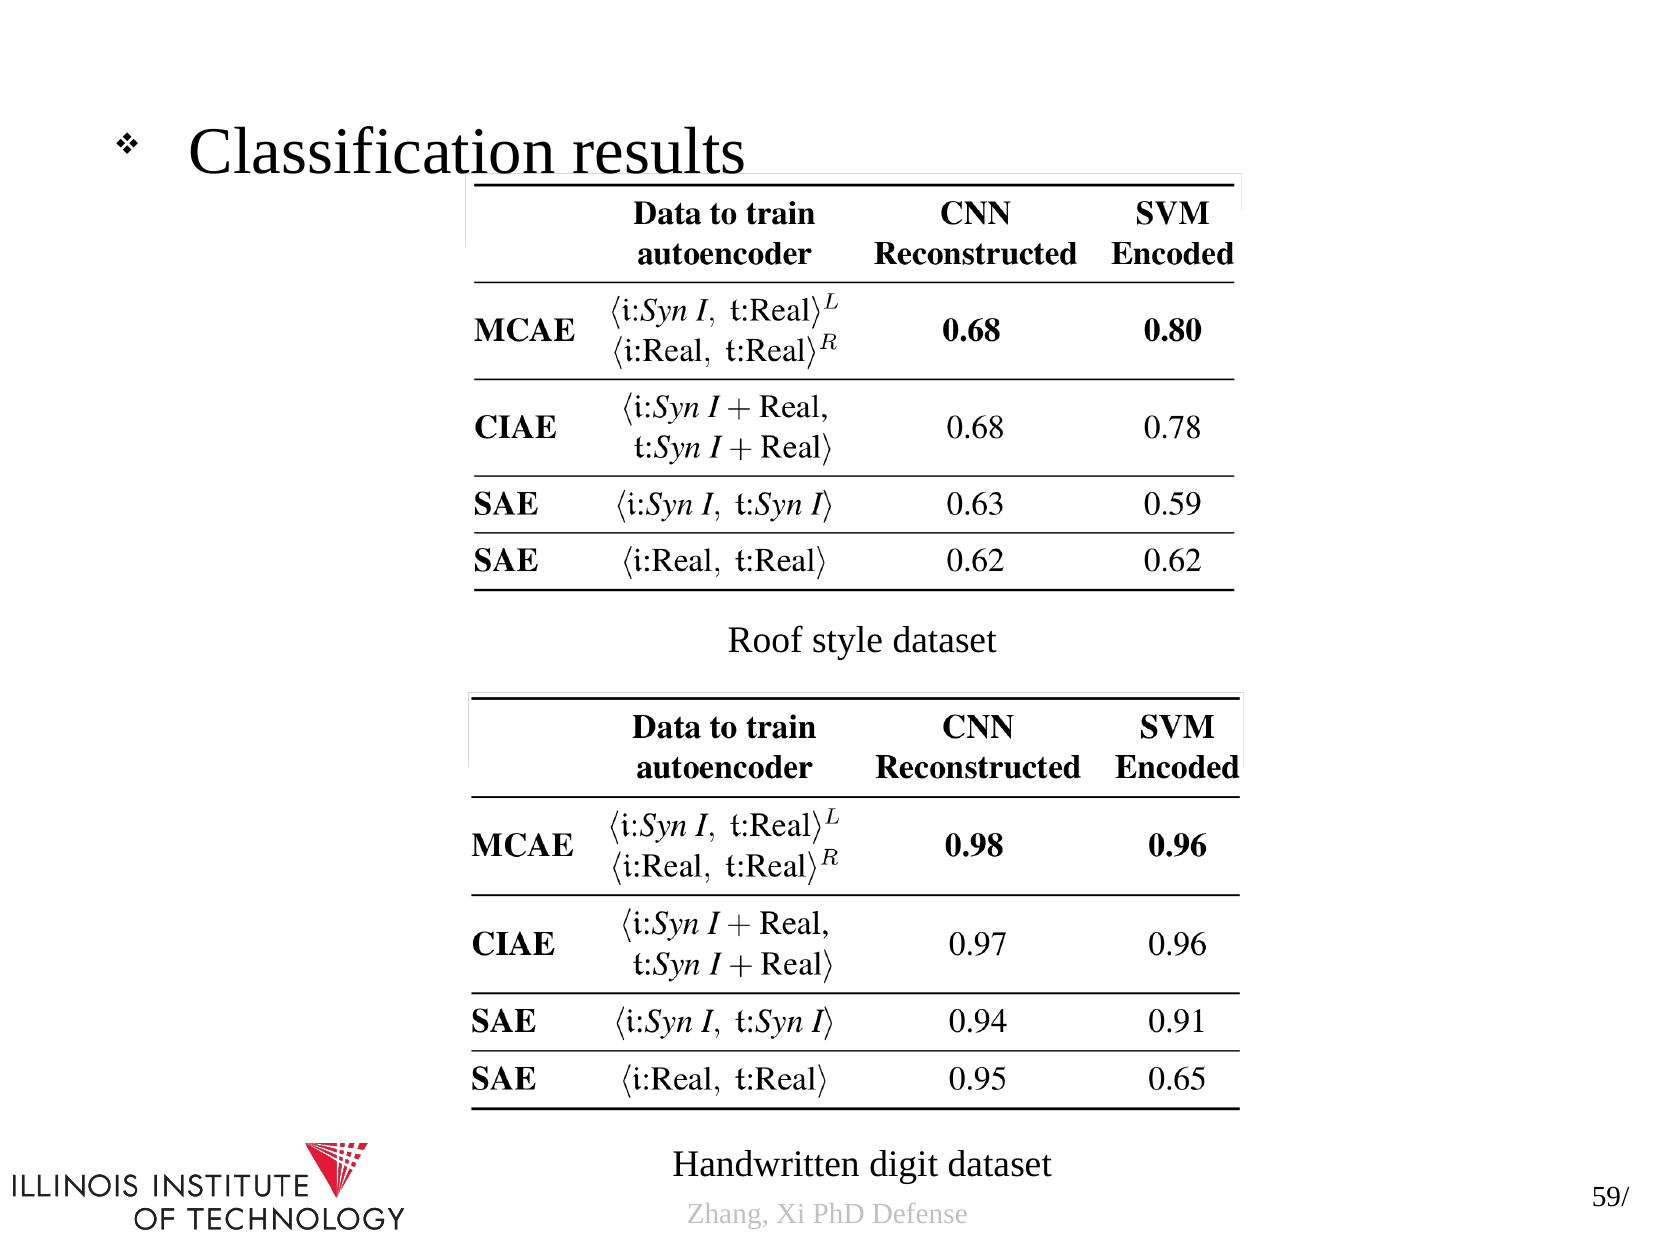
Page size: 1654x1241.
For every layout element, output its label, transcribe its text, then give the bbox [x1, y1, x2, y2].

footer Zhang, Xi PhD Defense [565, 1194, 1090, 1241]
slide_number 59/ [1193, 1176, 1630, 1241]
text_box Roof style dataset [712, 600, 1013, 668]
picture [13, 1142, 405, 1230]
picture [464, 173, 1243, 600]
text_box Classification results [99, 60, 763, 195]
picture [467, 692, 1245, 1116]
text_box Handwritten digit dataset [657, 1116, 1068, 1192]
